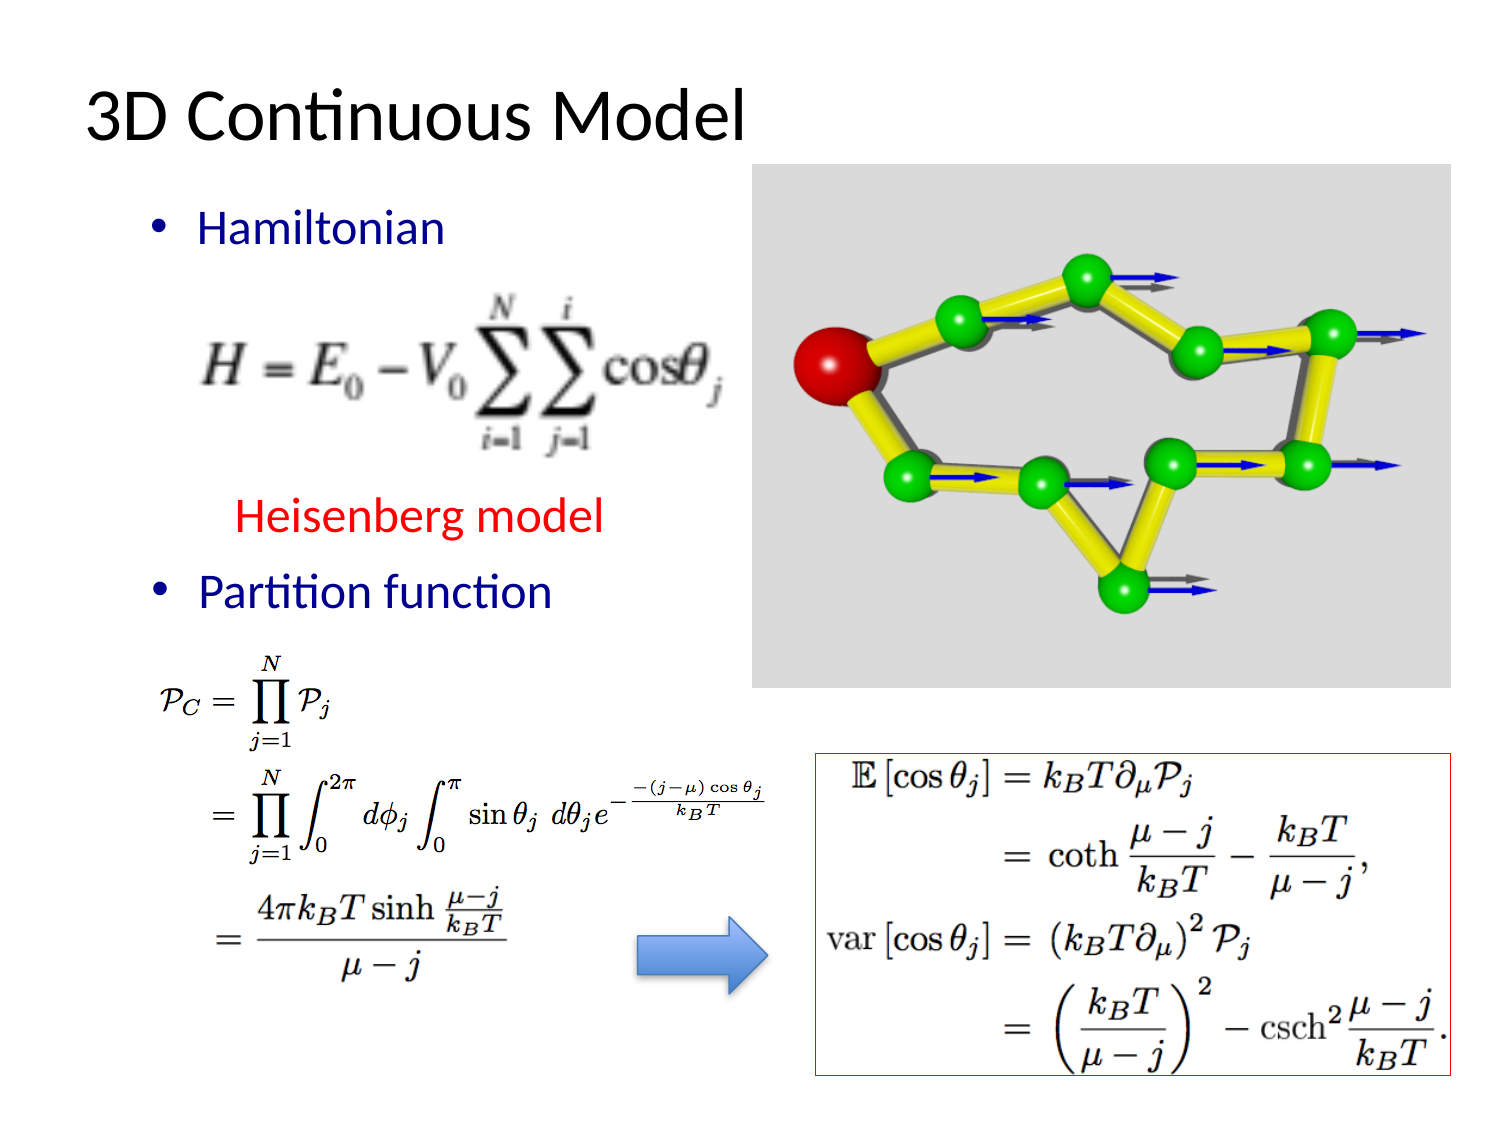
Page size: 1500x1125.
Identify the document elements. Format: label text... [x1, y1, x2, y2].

text_box Partition function [136, 551, 569, 686]
text_box Hamiltonian [135, 187, 461, 323]
text_box 3D Continuous Model [70, 58, 780, 163]
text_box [193, 279, 728, 467]
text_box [152, 634, 768, 995]
picture [752, 163, 1451, 688]
text_box Heisenberg model [219, 475, 620, 550]
picture [815, 753, 1451, 1076]
